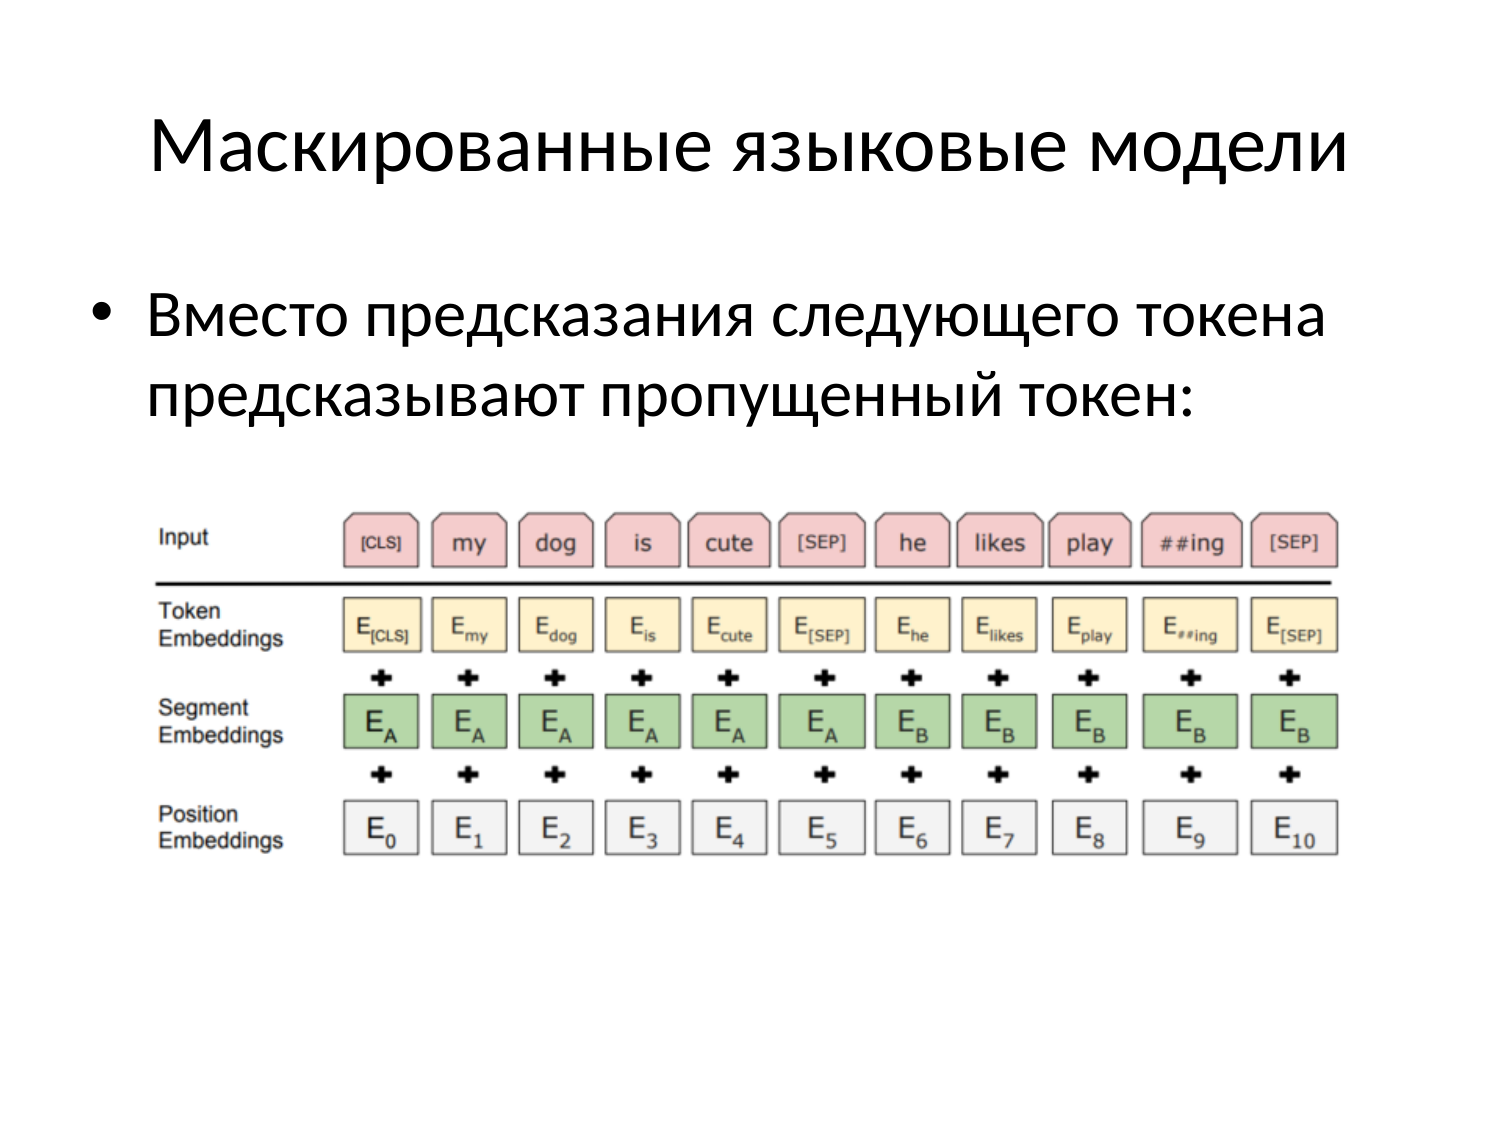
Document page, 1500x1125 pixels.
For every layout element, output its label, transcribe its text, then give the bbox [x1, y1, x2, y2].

list Вместо предсказания следующего токена предсказывают пропущенный токен: [75, 262, 1424, 445]
title Маскированные языковые модели [75, 45, 1425, 233]
picture [123, 467, 1373, 902]
